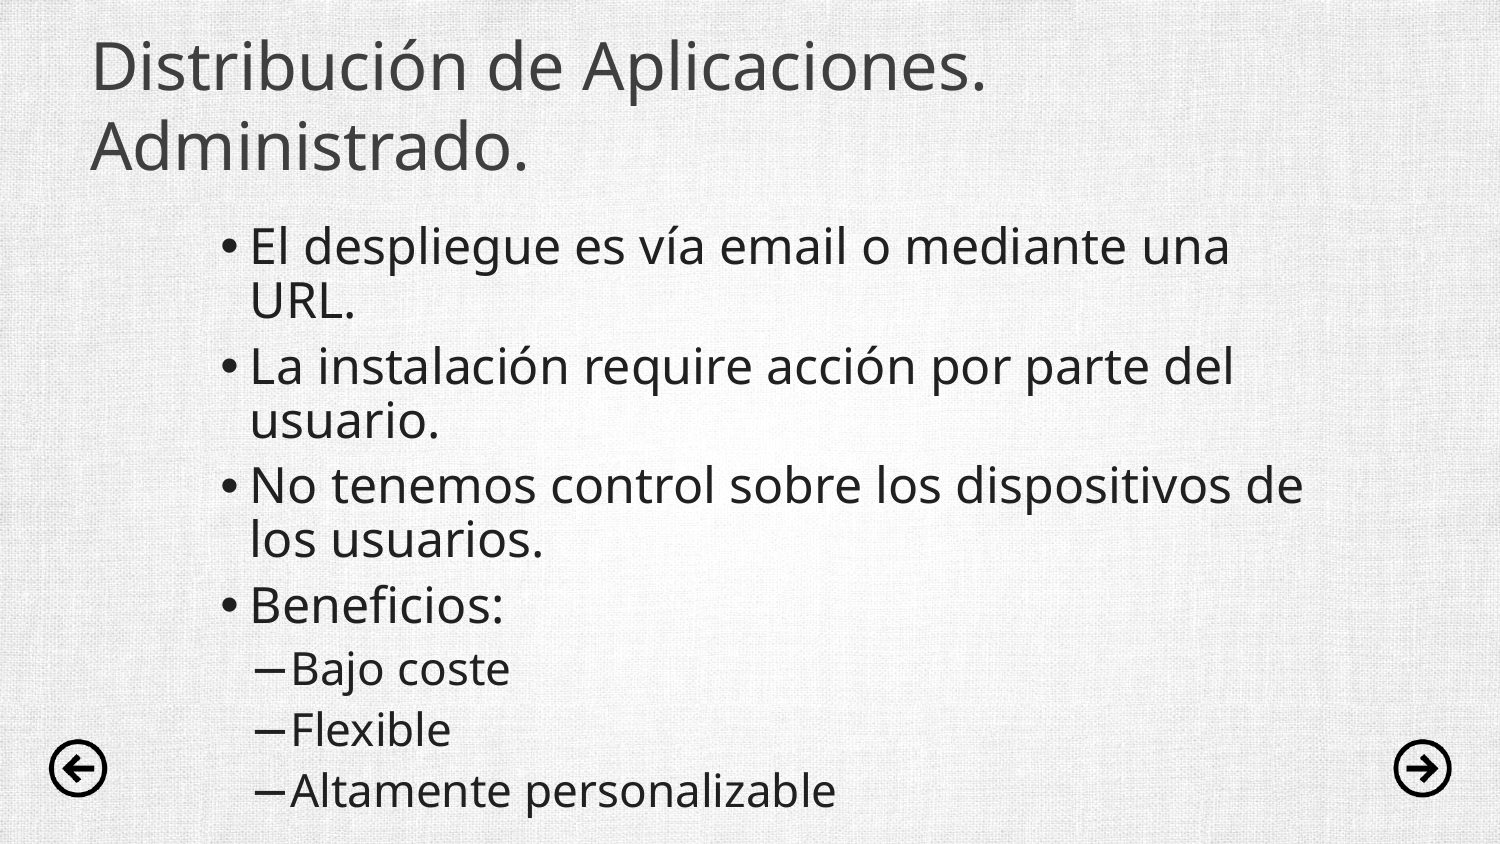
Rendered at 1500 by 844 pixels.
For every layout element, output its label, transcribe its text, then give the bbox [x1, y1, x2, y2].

text_box El despliegue es vía email o mediante una URL. La instalación require acción por parte del usuario. No tenemos control sobre los dispositivos de los usuarios. Beneficios: Bajo coste Flexible Altamente personalizable [209, 216, 1326, 823]
title Distribución de Aplicaciones. Administrado. [75, 33, 1425, 175]
picture [0, 0, 1500, 844]
